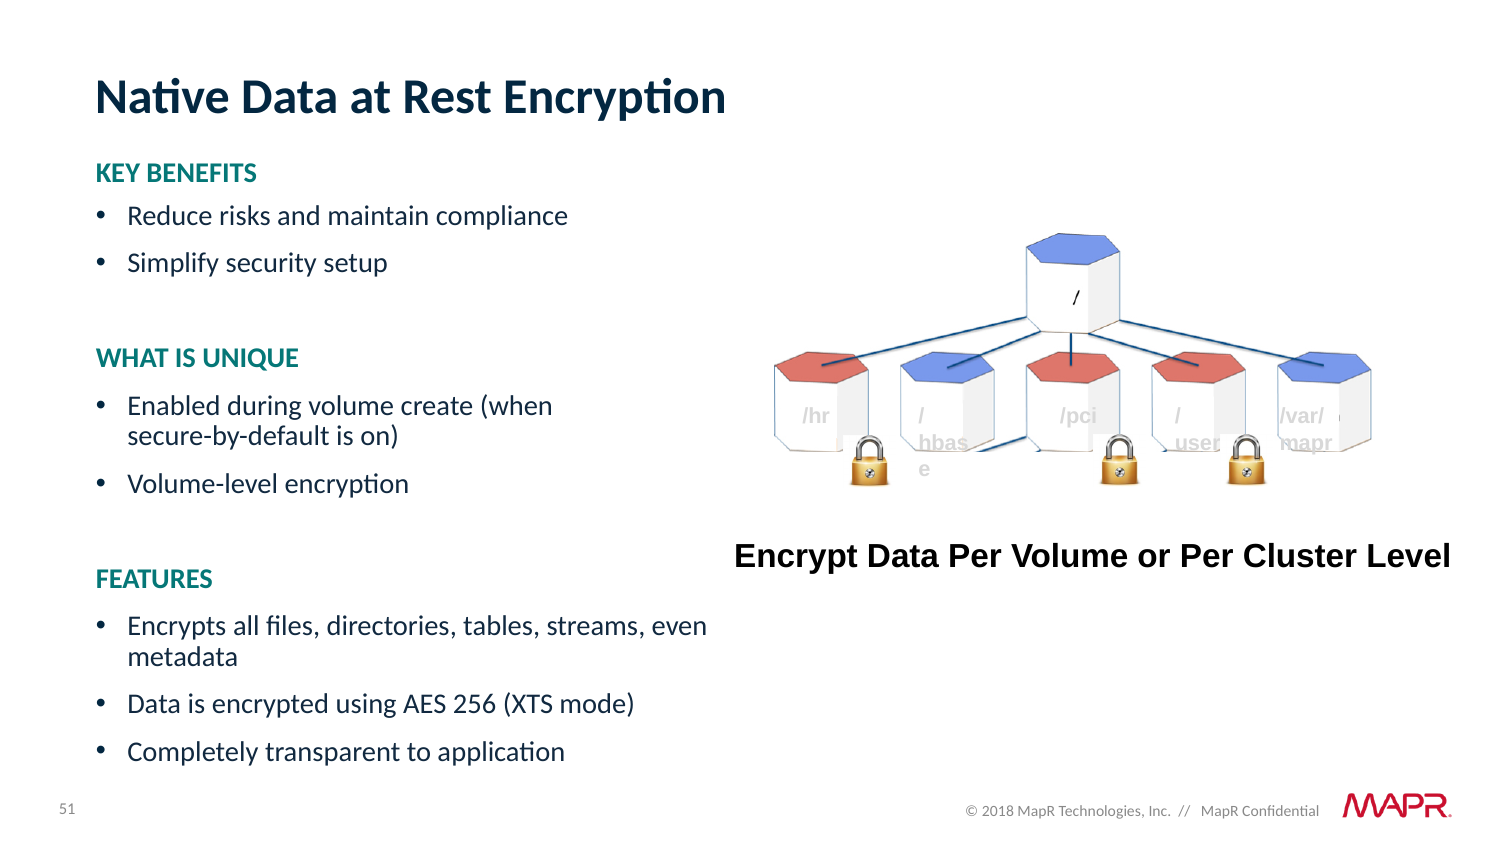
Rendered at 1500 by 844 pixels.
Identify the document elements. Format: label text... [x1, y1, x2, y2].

title Native Data at Rest Encryption [80, 62, 1392, 169]
text_box Encrypt Data Per Volume or Per Cluster Level [693, 526, 1494, 582]
text_box /hbase [903, 459, 992, 488]
picture [1332, 783, 1460, 827]
picture [774, 232, 1378, 488]
text_box /var/mapr [1277, 394, 1389, 462]
list KEY BENEFITS Reduce risks and maintain compliance Simplify security setup WHAT IS UNIQUE Enabled during volume create (when secure-by-default is on) Volume-level encryption FEATURES Encrypts all files, directories, tables, streams, even metadata Data is encrypted using AES 256 (XTS mode) Completely transparent to application [80, 169, 772, 781]
